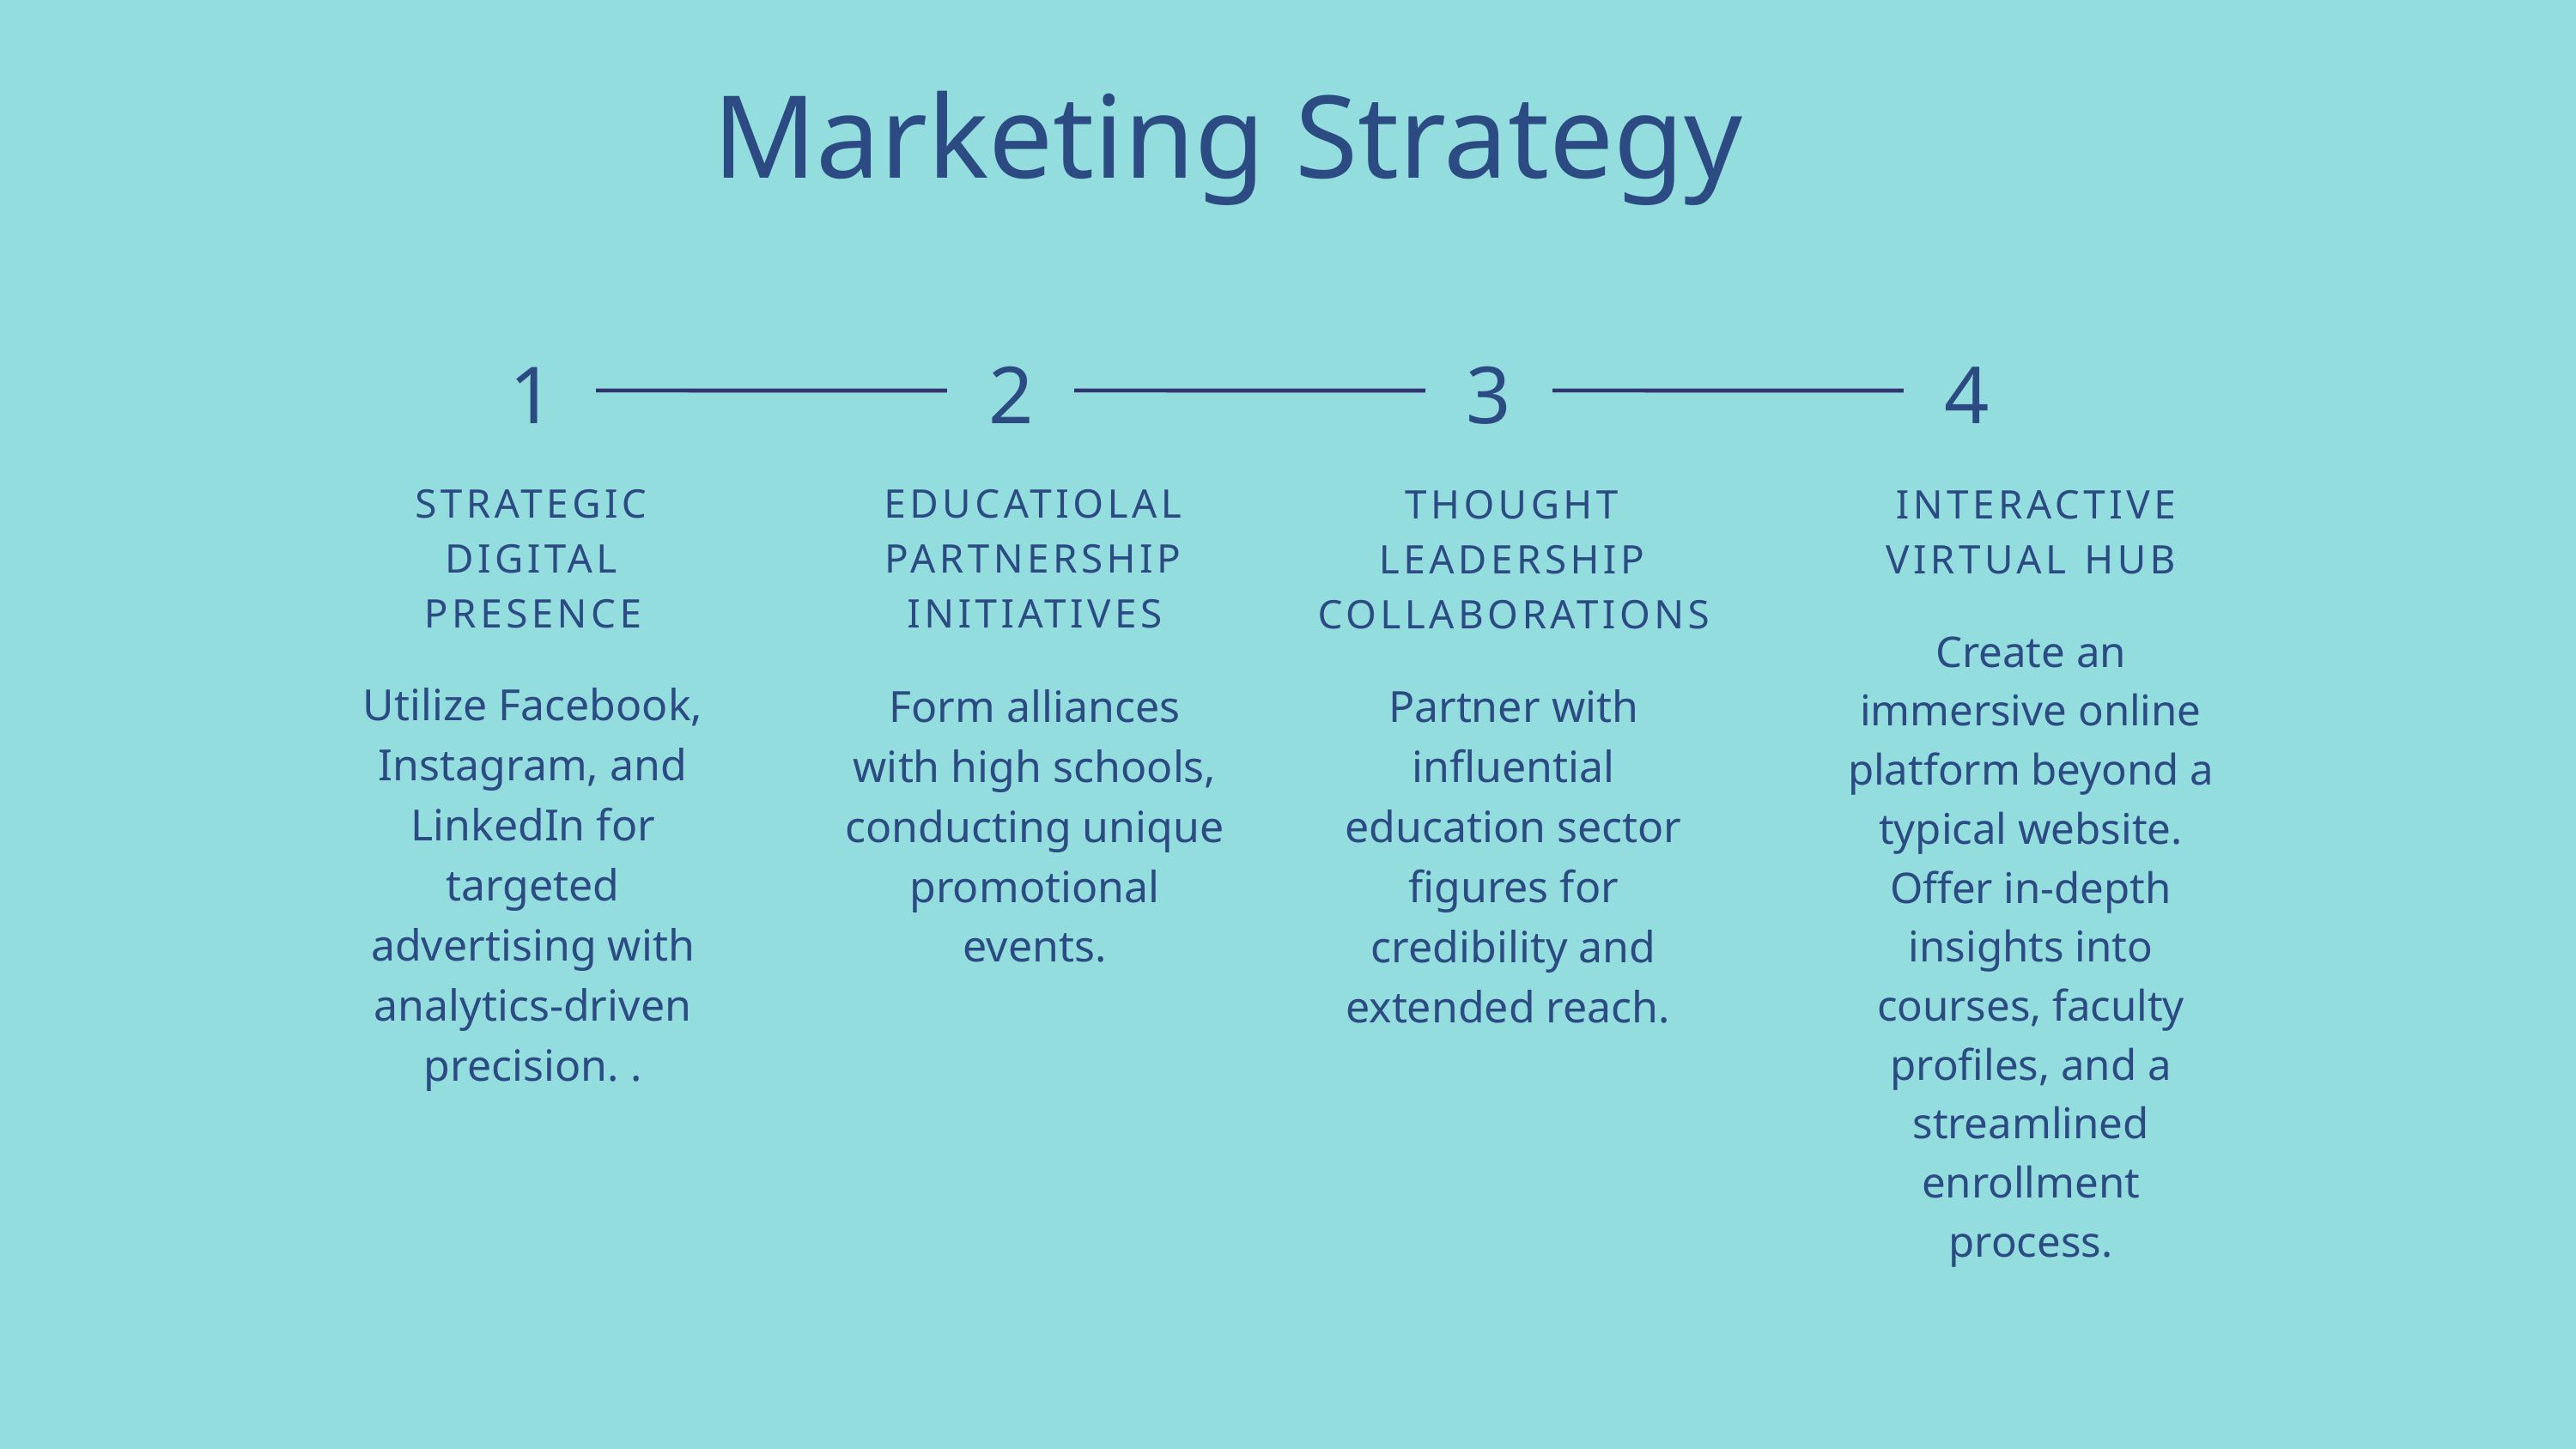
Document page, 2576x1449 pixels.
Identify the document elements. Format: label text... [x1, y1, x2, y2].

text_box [1315, 475, 1712, 1112]
text_box Marketing Strategy [91, 81, 2365, 202]
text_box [1844, 475, 2217, 1346]
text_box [1425, 328, 1553, 453]
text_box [1903, 328, 2032, 453]
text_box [359, 474, 707, 1170]
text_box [469, 328, 597, 453]
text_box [841, 474, 1229, 1052]
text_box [947, 328, 1075, 453]
